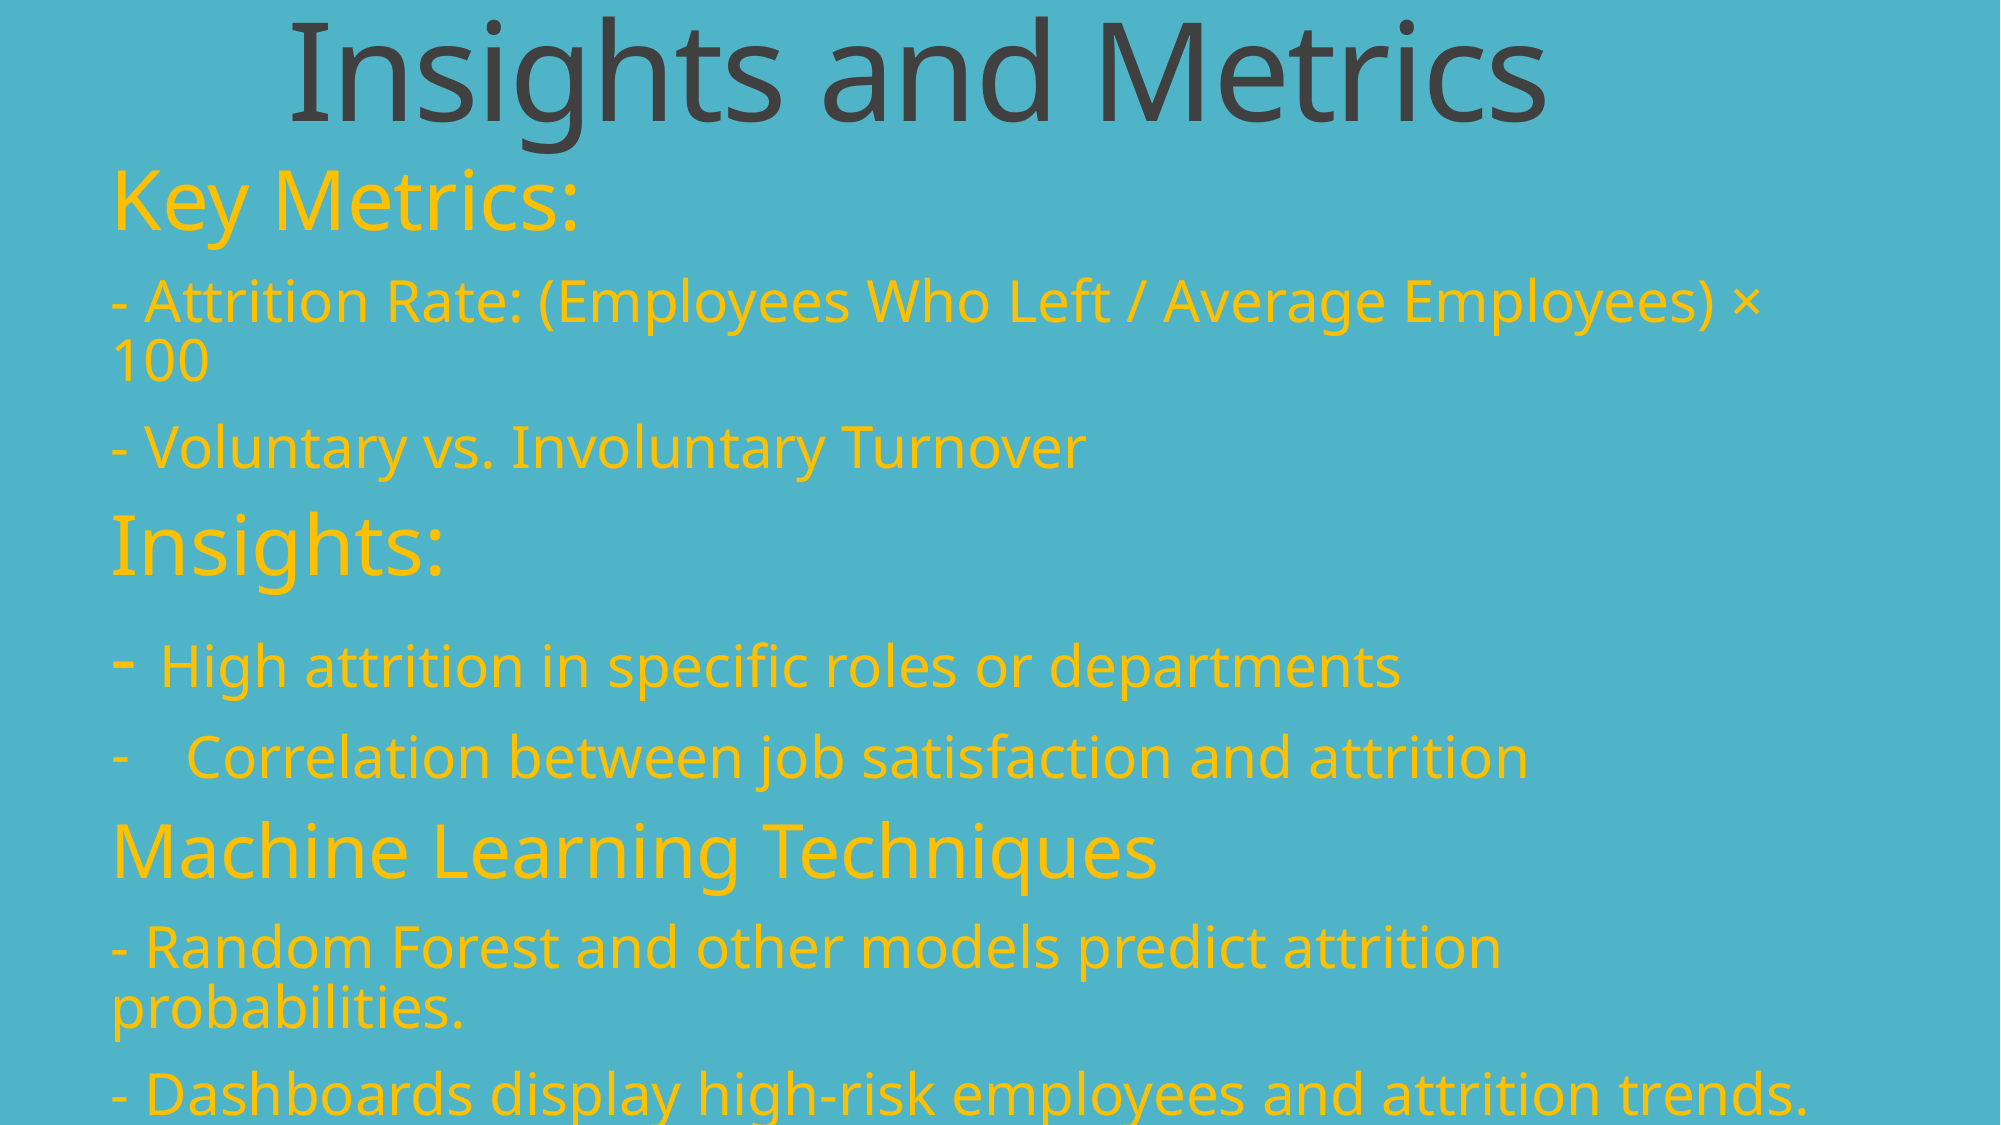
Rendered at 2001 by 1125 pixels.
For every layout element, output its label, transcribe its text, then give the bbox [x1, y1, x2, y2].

subtitle Key Metrics: - Attrition Rate: (Employees Who Left / Average Employees) × 100 - Voluntary vs. Involuntary Turnover Insights: - High attrition in specific roles or departments Correlation between job satisfaction and attrition Machine Learning Techniques - Random Forest and other models predict attrition probabilities. - Dashboards display high-risk employees and attrition trends. [95, 154, 1829, 1073]
title Insights and Metrics [272, 52, 1900, 155]
